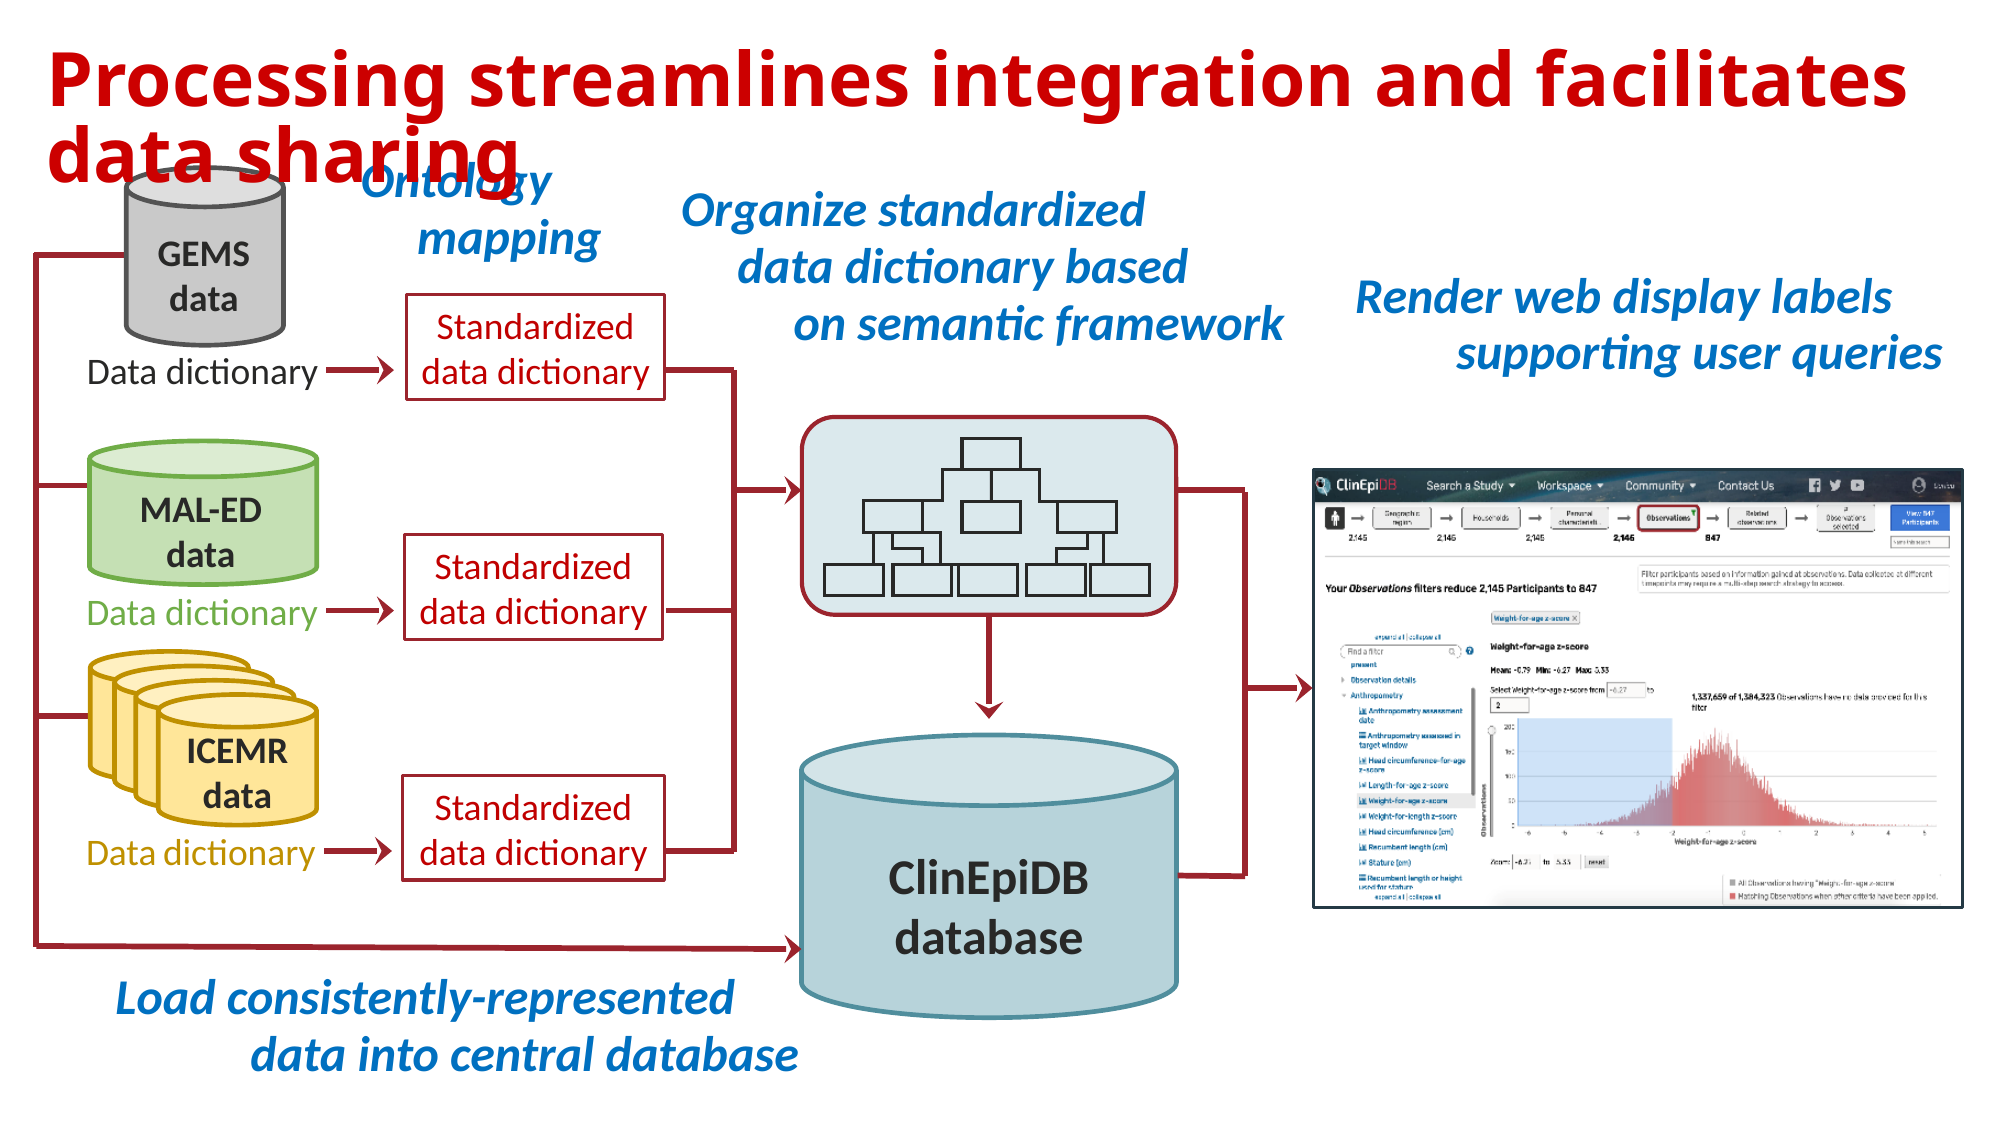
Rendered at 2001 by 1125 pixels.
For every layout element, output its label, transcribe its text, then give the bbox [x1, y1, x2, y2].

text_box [34, 144, 1975, 1092]
text_box Processing streamlines integration and facilitates data sharing [0, 0, 2000, 220]
